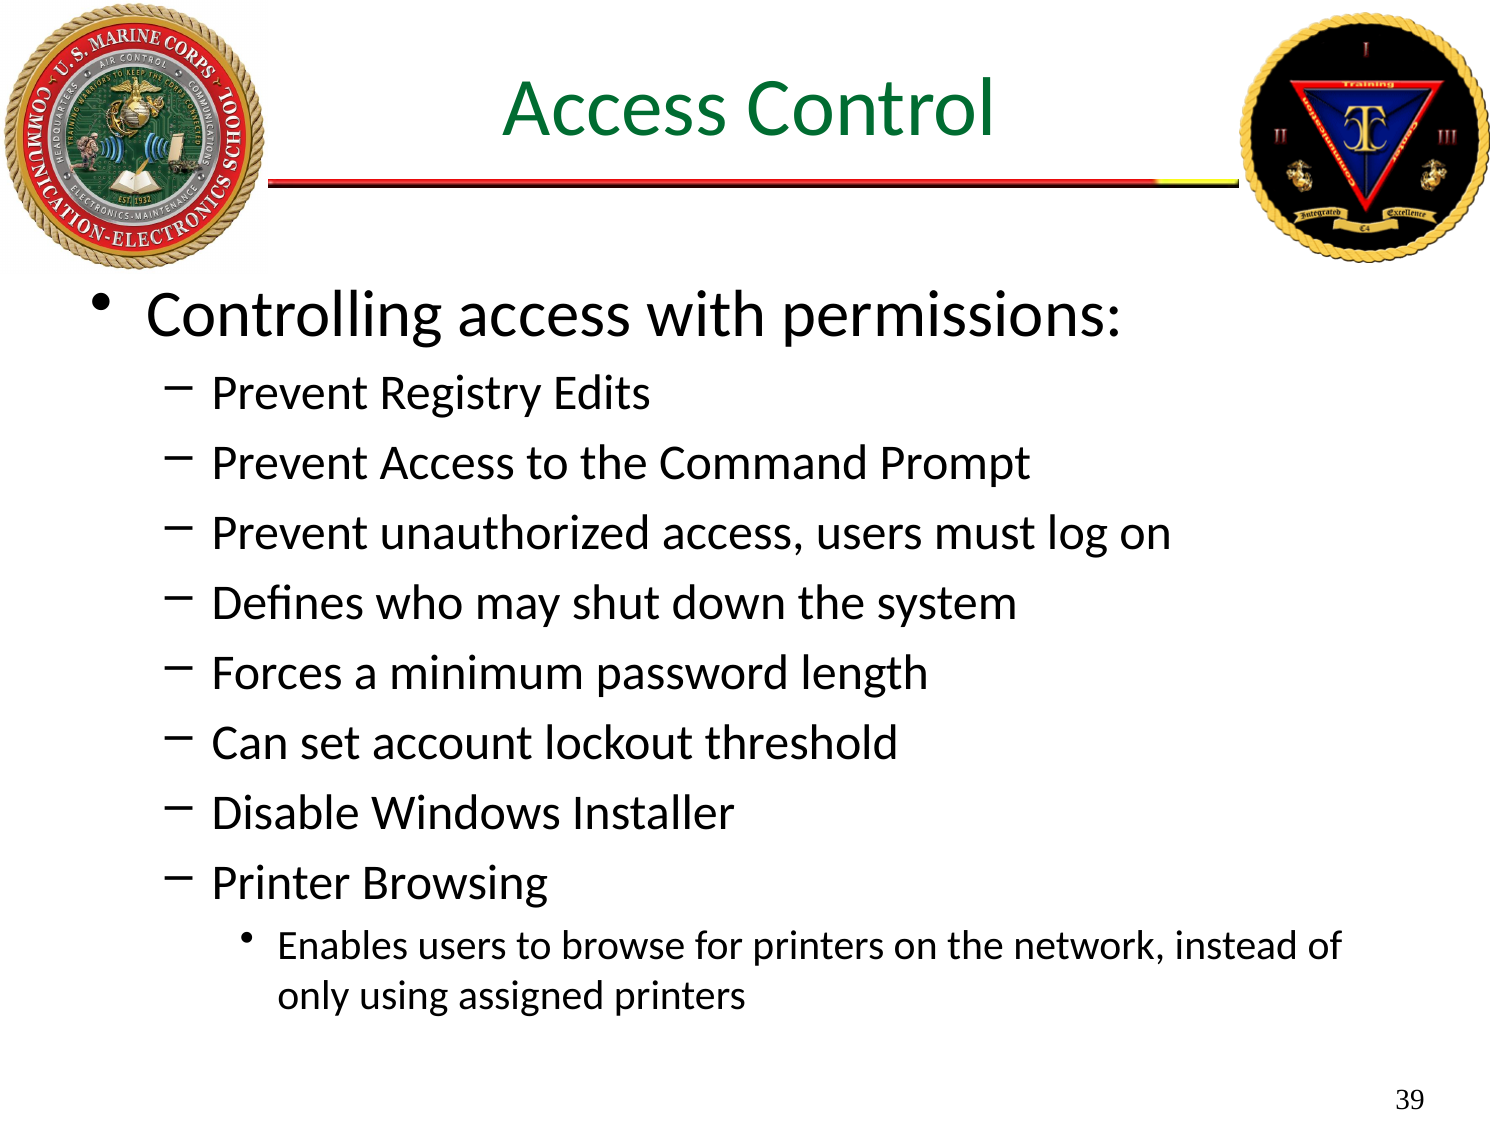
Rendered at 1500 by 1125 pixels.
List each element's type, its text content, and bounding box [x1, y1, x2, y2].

picture [1239, 12, 1490, 263]
list Controlling access with permissions: Prevent Registry Edits Prevent Access to the Command Prompt Prevent unauthorized access, users must log on Defines who may shut down the system Forces a minimum password length Can set account lockout threshold Disable Windows Installer Printer Browsing Enables users to browse for printers on the network, instead of only using assigned printers [75, 262, 1425, 1005]
picture [0, 0, 268, 274]
title Access Control [75, 45, 1425, 233]
